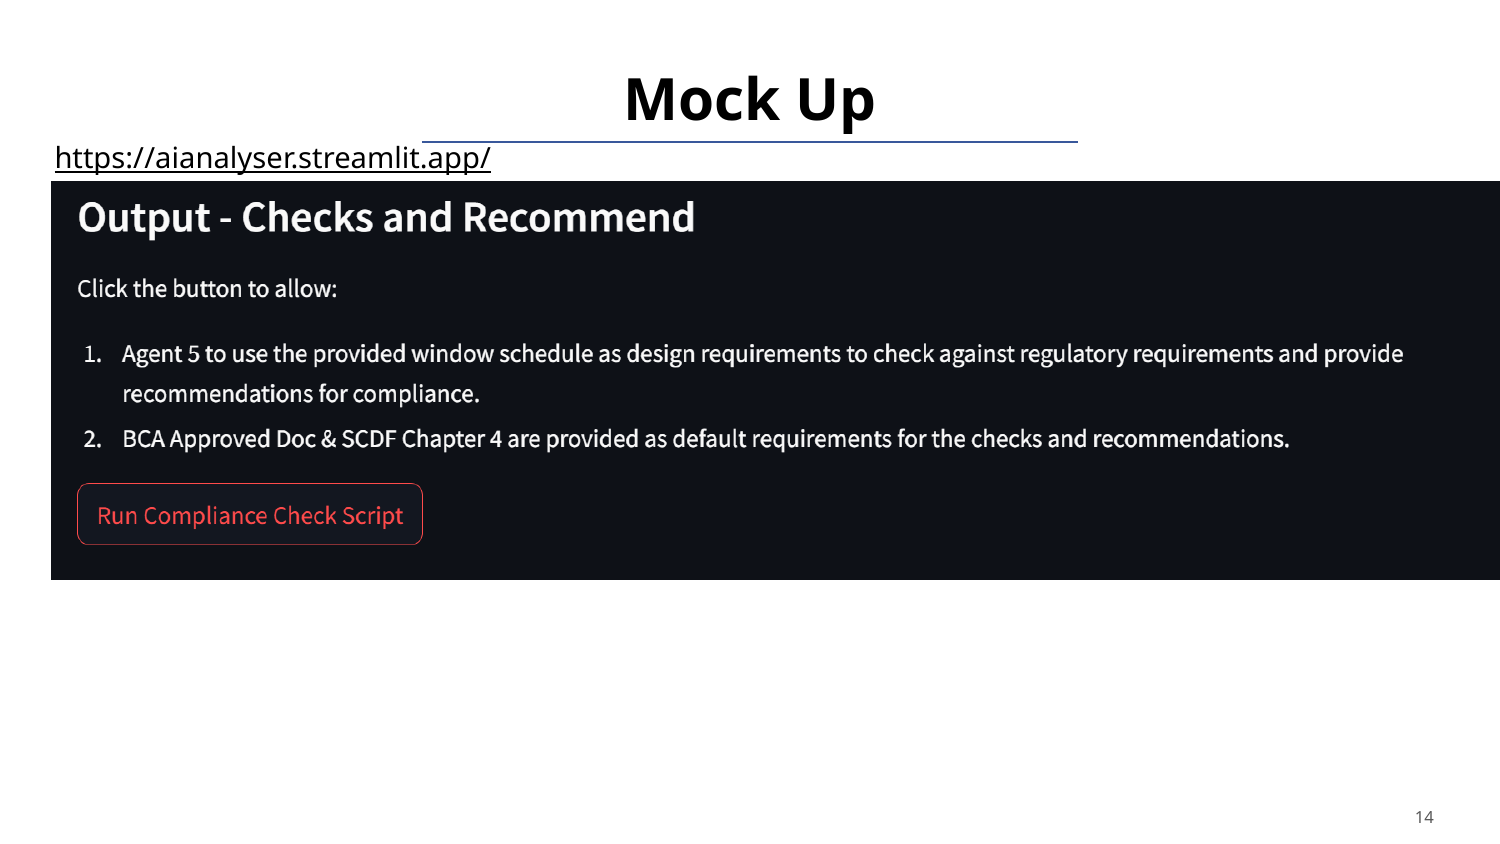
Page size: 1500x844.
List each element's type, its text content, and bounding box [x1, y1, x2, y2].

text_box https://aianalyser.streamlit.app/ [39, 132, 790, 187]
picture [50, 181, 1500, 580]
title Mock Up [51, 46, 1449, 141]
slide_number 14 [1358, 803, 1449, 833]
